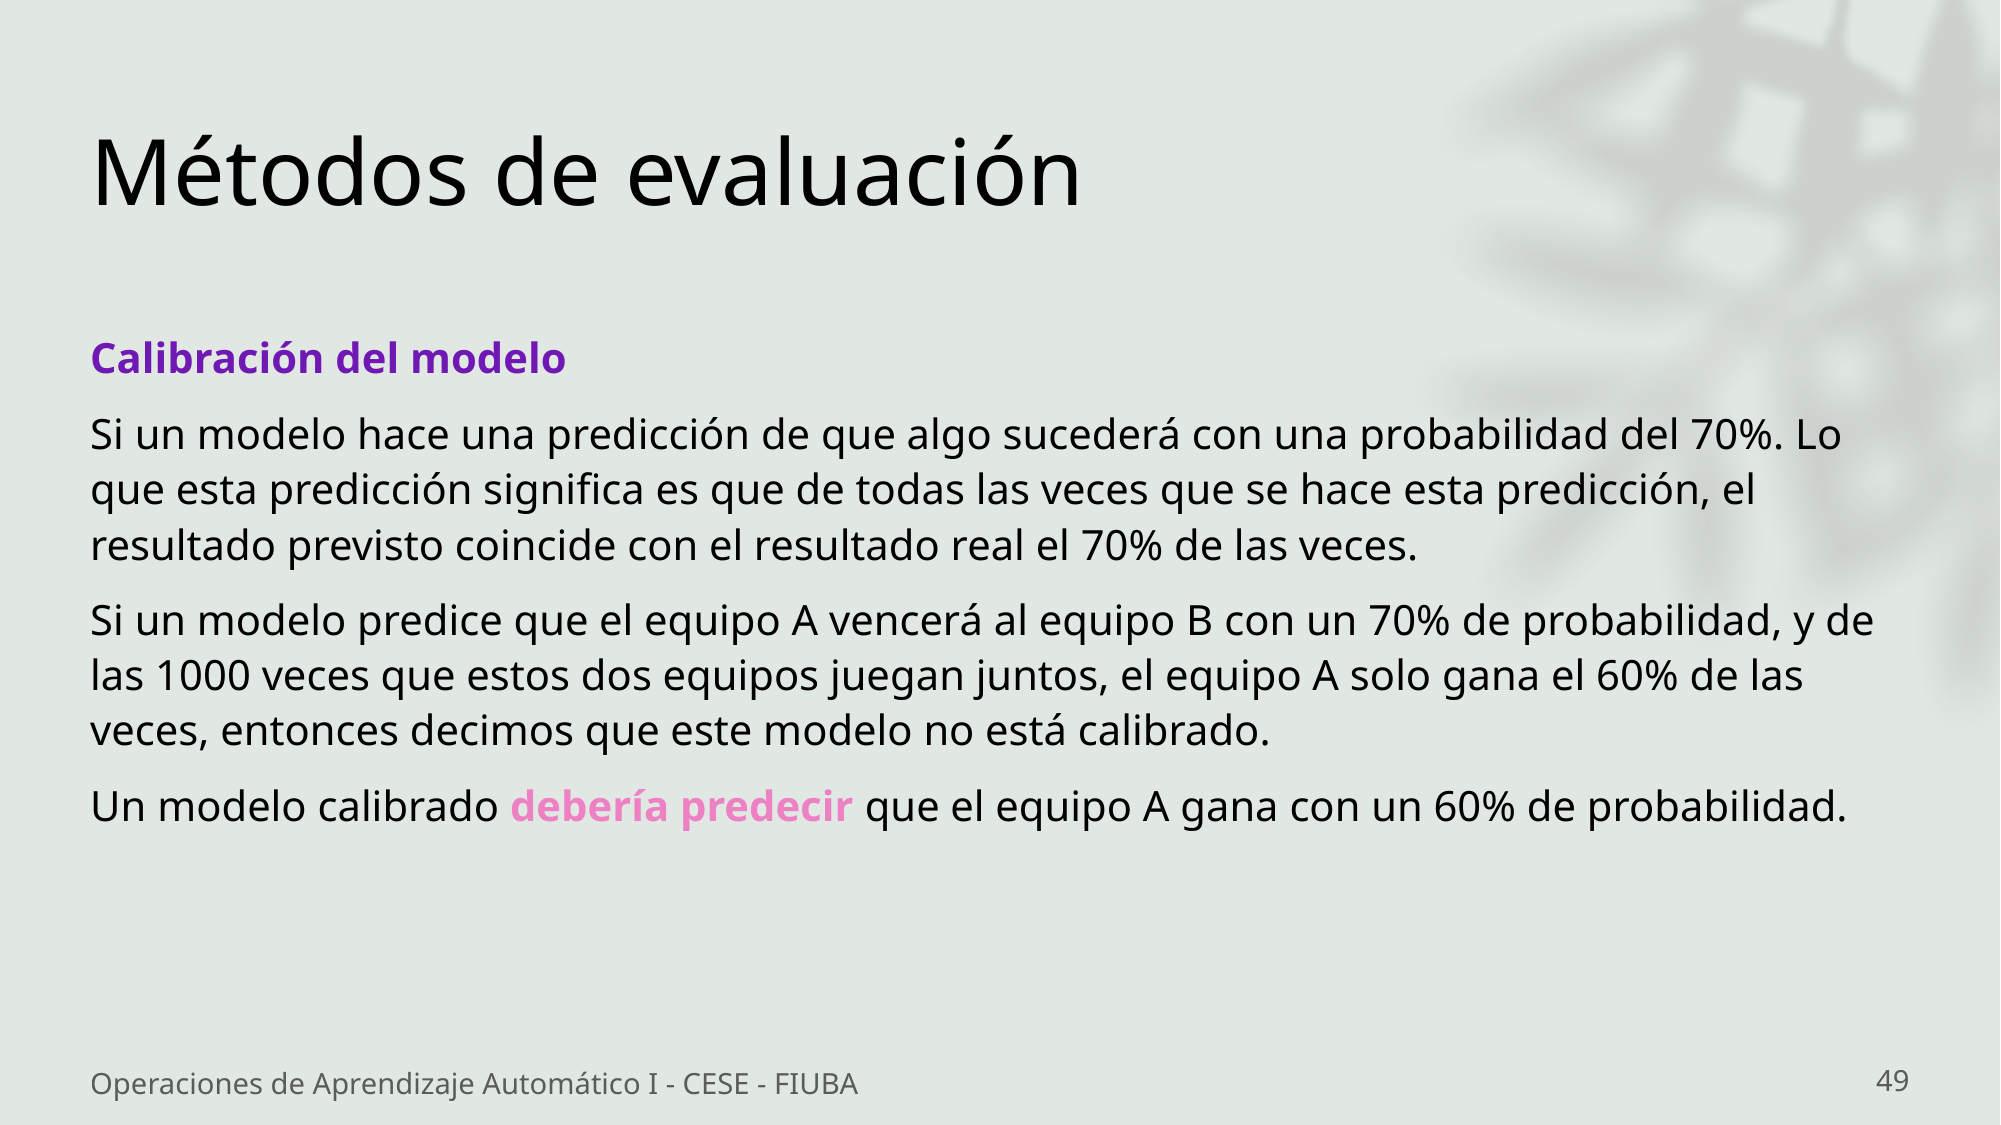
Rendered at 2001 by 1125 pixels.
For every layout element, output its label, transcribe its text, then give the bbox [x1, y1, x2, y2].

list Calibración del modelo Si un modelo hace una predicción de que algo sucederá con una probabilidad del 70%. Lo que esta predicción significa es que de todas las veces que se hace esta predicción, el resultado previsto coincide con el resultado real el 70% de las veces. Si un modelo predice que el equipo A vencerá al equipo B con un 70% de probabilidad, y de las 1000 veces que estos dos equipos juegan juntos, el equipo A solo gana el 60% de las veces, entonces decimos que este modelo no está calibrado. Un modelo calibrado debería predecir que el equipo A gana con un 60% de probabilidad. [75, 319, 1925, 1009]
title Métodos de evaluación [75, 60, 1863, 278]
footer Operaciones de Aprendizaje Automático I - CESE - FIUBA [75, 1052, 1052, 1113]
slide_number 49 [1474, 1052, 1925, 1113]
